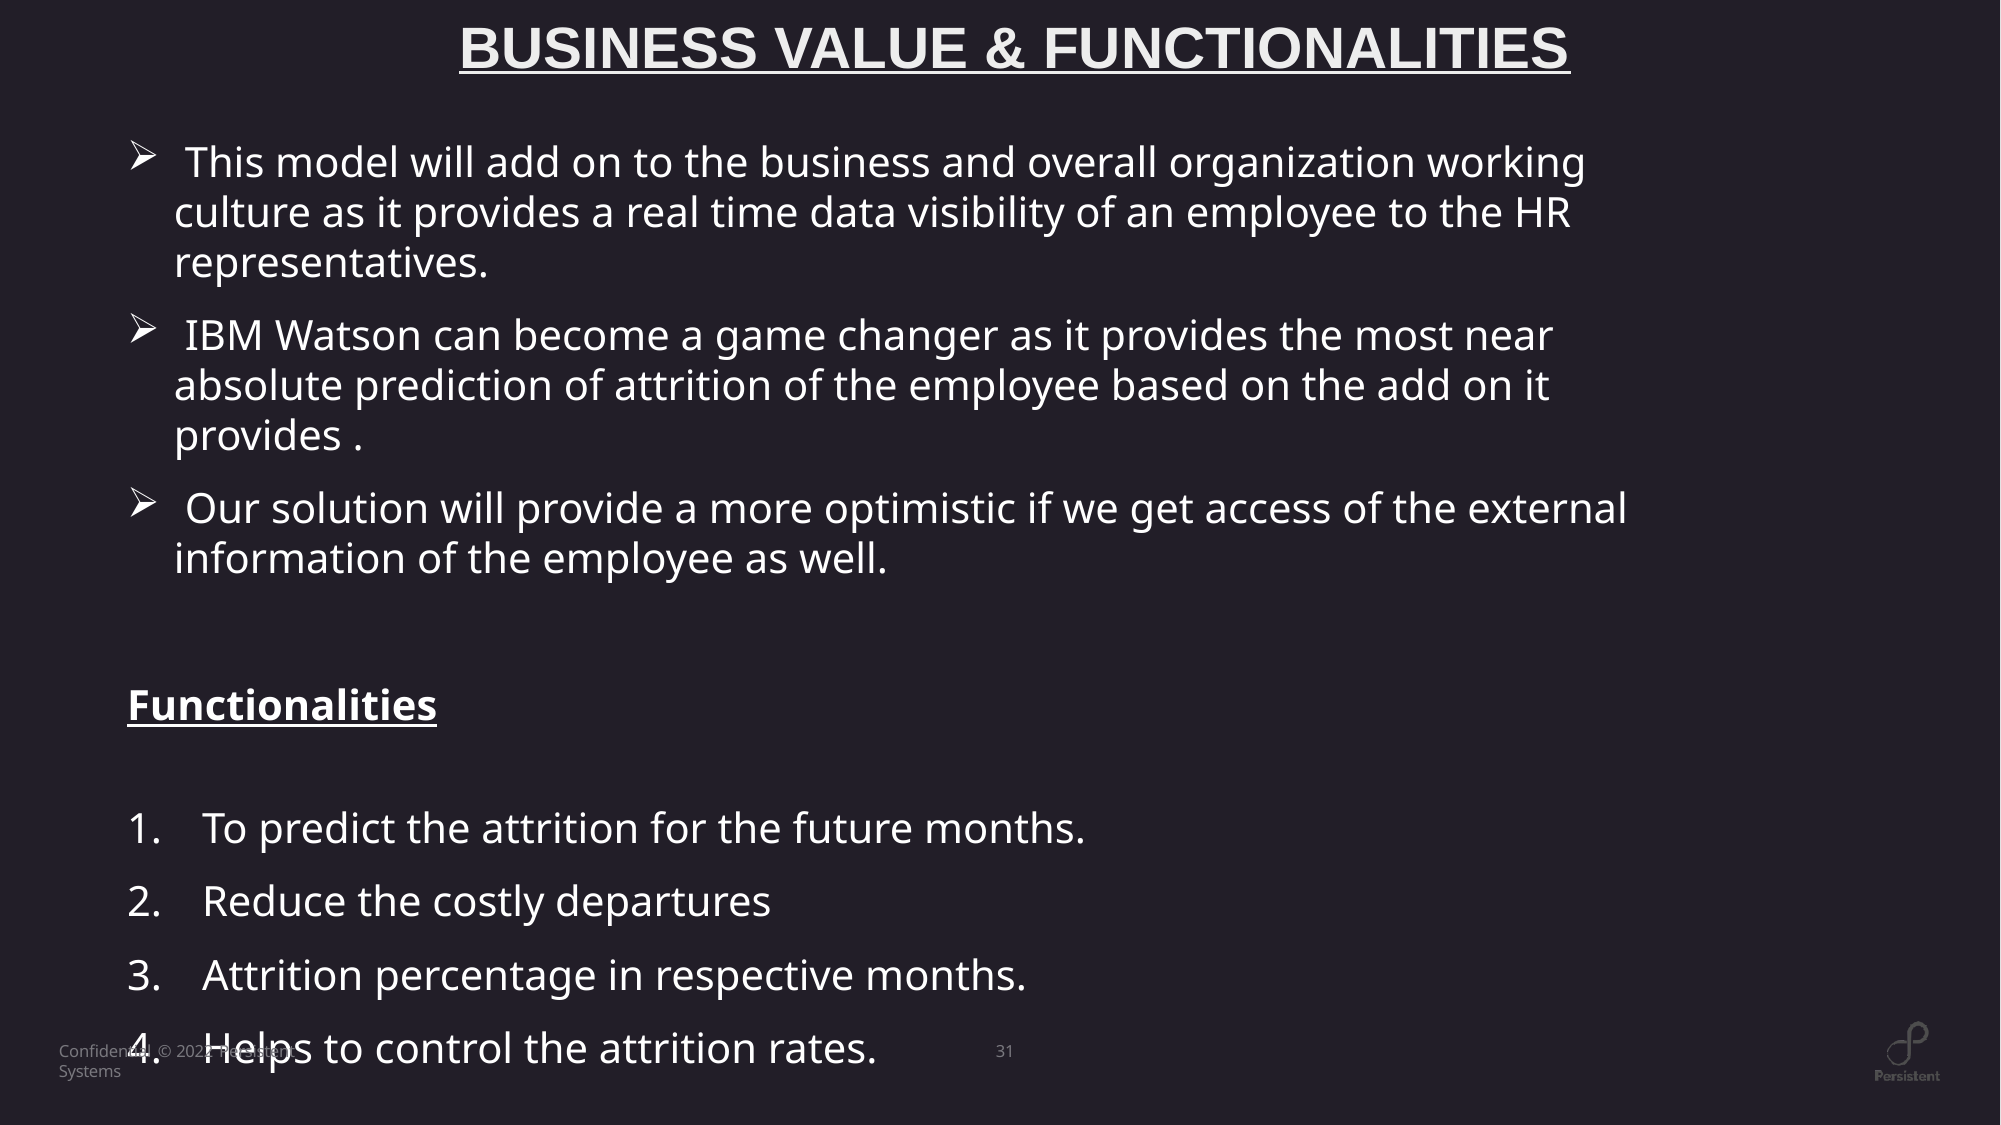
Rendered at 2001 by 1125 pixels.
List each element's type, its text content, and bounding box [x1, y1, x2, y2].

text_box Confidential © 2022 Persistent Systems [56, 1040, 355, 1082]
slide_number 31 [989, 1040, 1025, 1125]
title BUSINESS VALUE & FUNCTIONALITIES [457, 7, 1913, 198]
picture [1875, 1021, 1940, 1082]
text_box This model will add on to the business and overall organization working culture as it provides a real time data visibility of an employee to the HR representatives. IBM Watson can become a game changer as it provides the most near absolute prediction of attrition of the employee based on the add on it provides . Our solution will provide a more optimistic if we get access of the external information of the employee as well. Functionalities To predict the attrition for the future months. Reduce the costly departures Attrition percentage in respective months. Helps to control the attrition rates. [125, 112, 1725, 1072]
